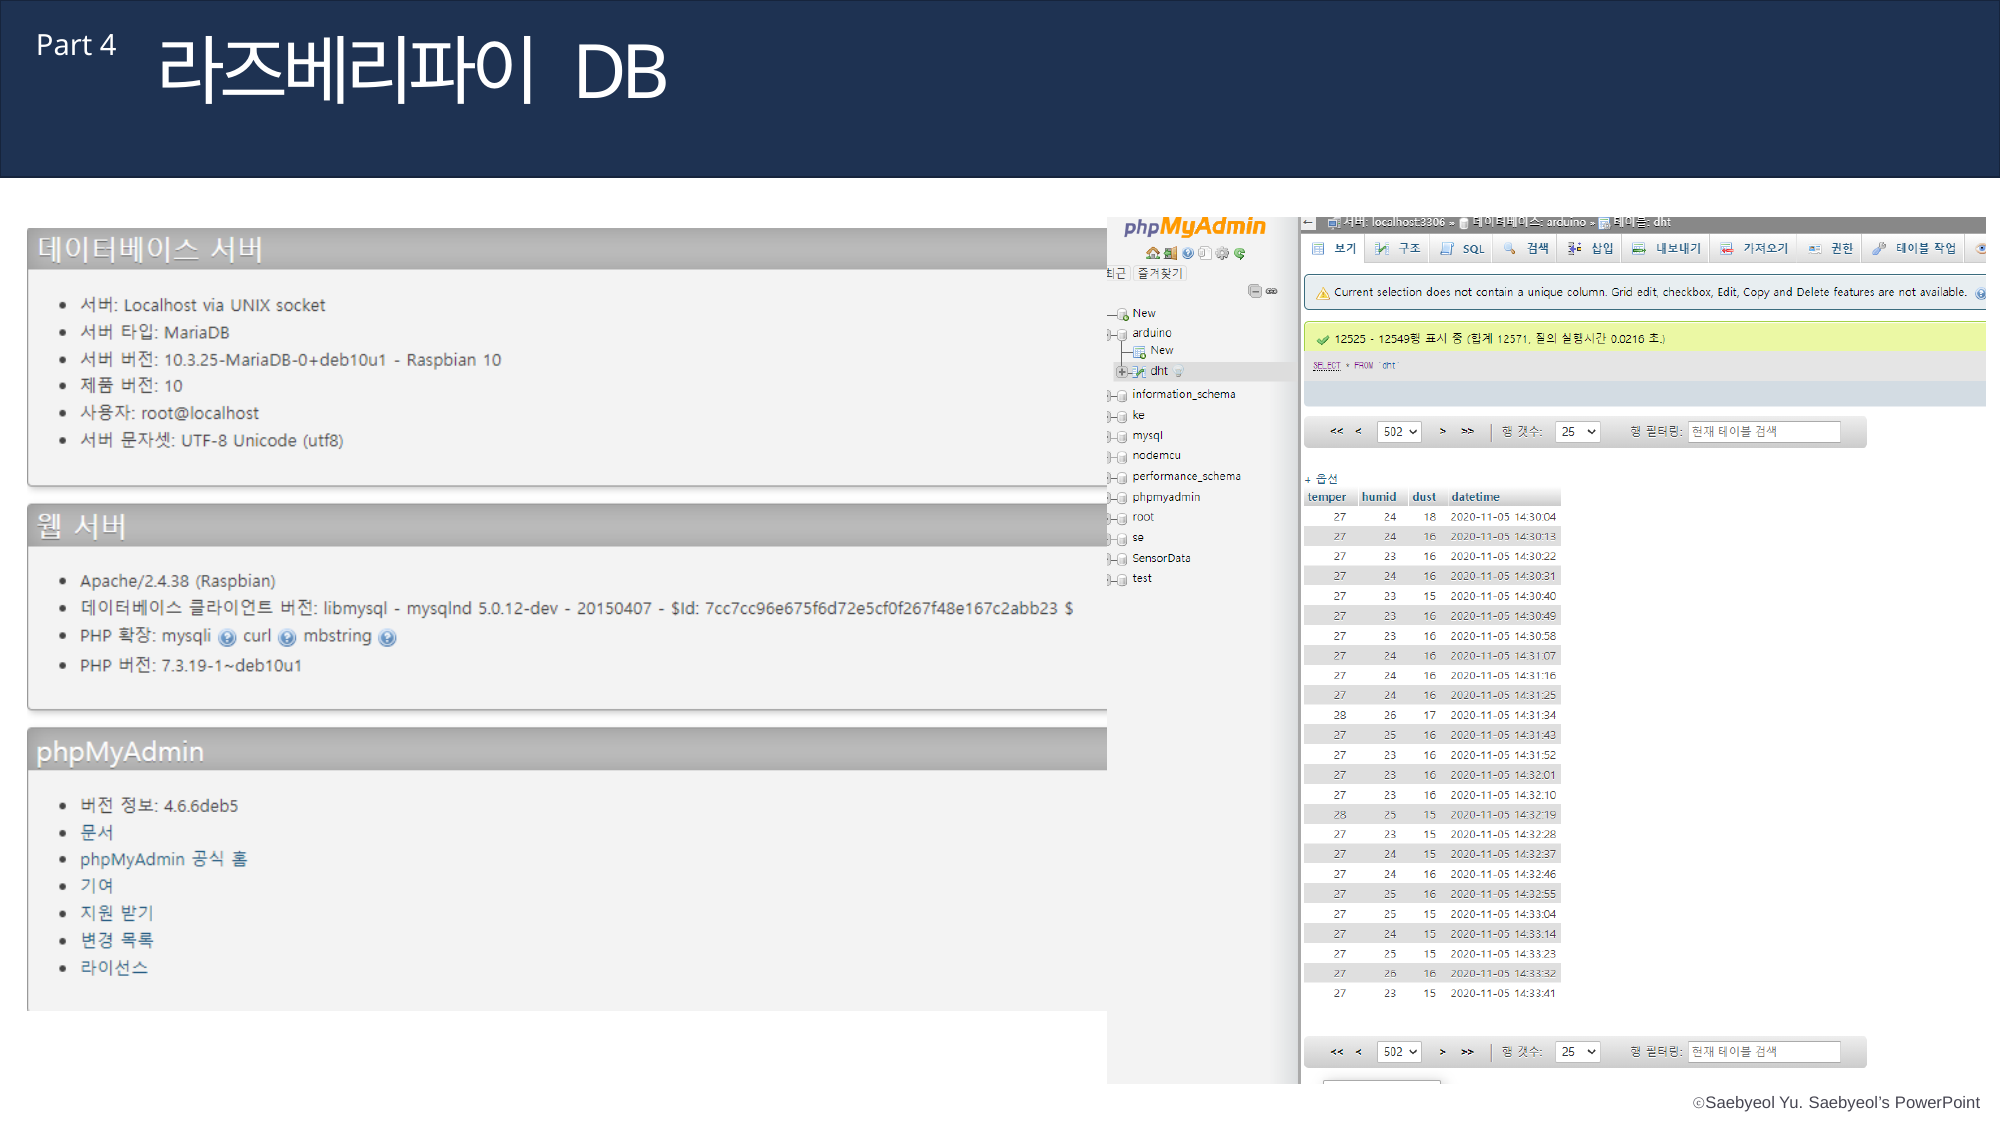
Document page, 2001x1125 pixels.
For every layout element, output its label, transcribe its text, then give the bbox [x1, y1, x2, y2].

picture [27, 217, 1986, 1084]
text_box [0, 0, 2000, 178]
text_box Part 4 [21, 19, 140, 69]
text_box 라즈베리파이 DB [141, 16, 712, 122]
